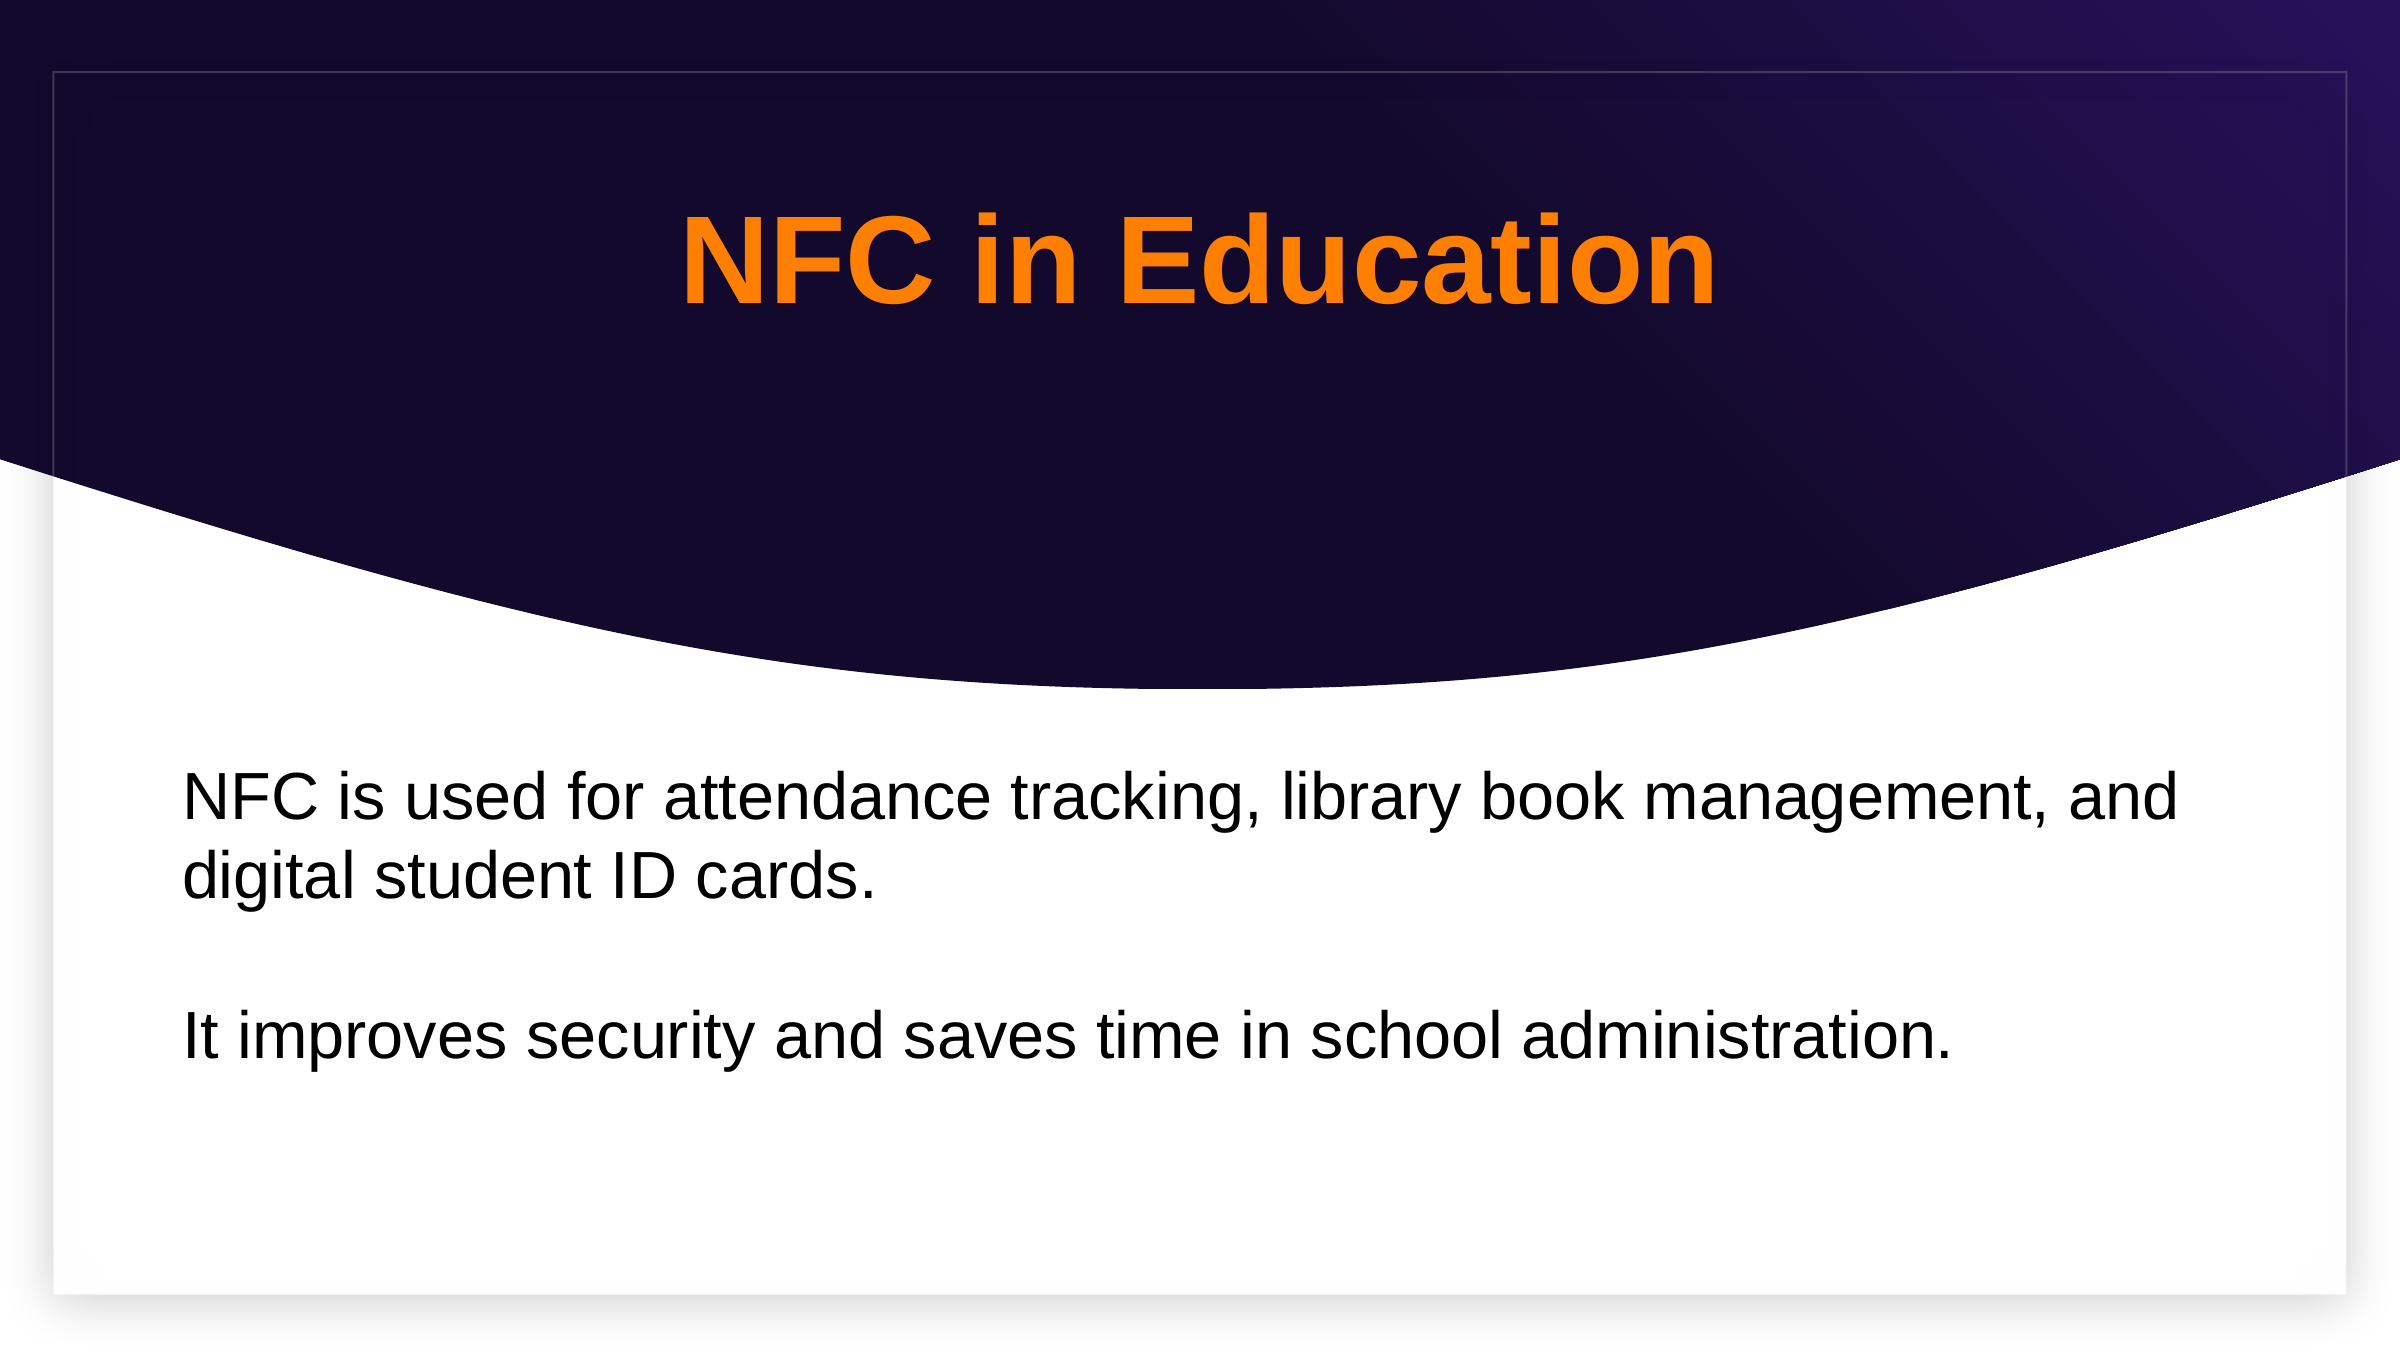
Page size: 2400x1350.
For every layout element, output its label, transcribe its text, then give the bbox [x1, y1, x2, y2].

text_box NFC is used for attendance tracking, library book management, and digital student ID cards. It improves security and saves time in school administration. [167, 745, 2222, 1130]
title NFC in Education [172, 115, 2228, 329]
